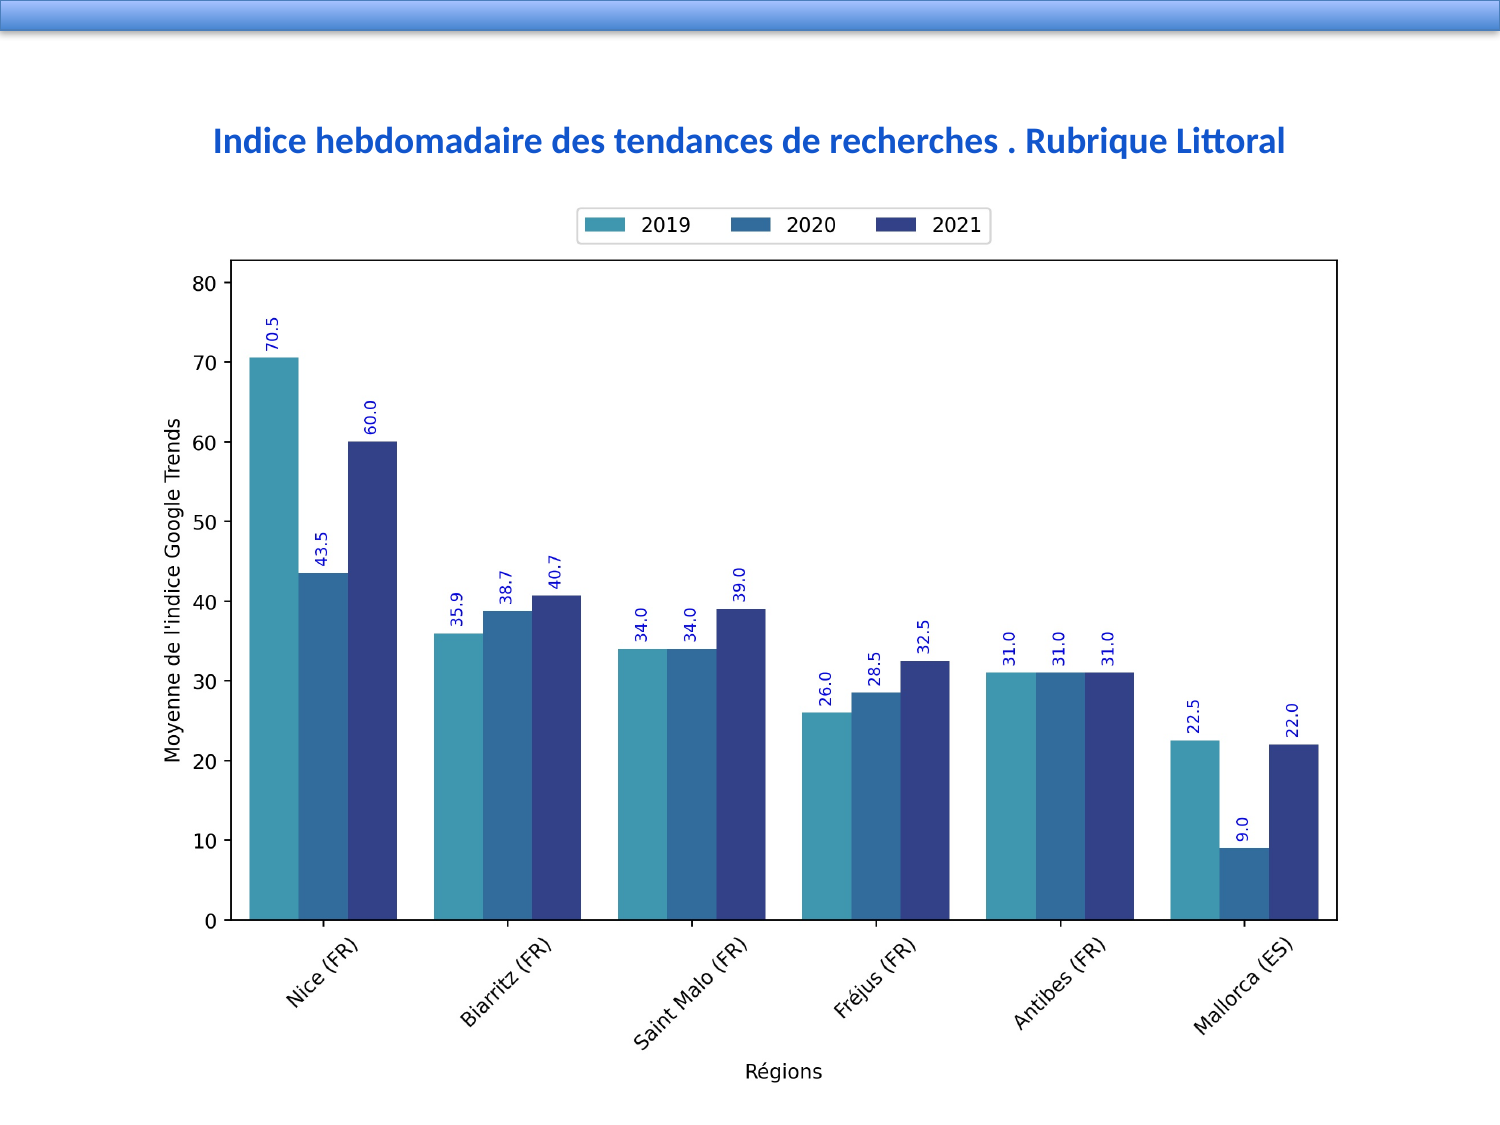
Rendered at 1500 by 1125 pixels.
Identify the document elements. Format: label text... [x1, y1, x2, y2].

picture [149, 194, 1351, 1097]
text_box [0, 0, 1500, 31]
title Indice hebdomadaire des tendances de recherches . Rubrique Littoral [75, 45, 1425, 233]
